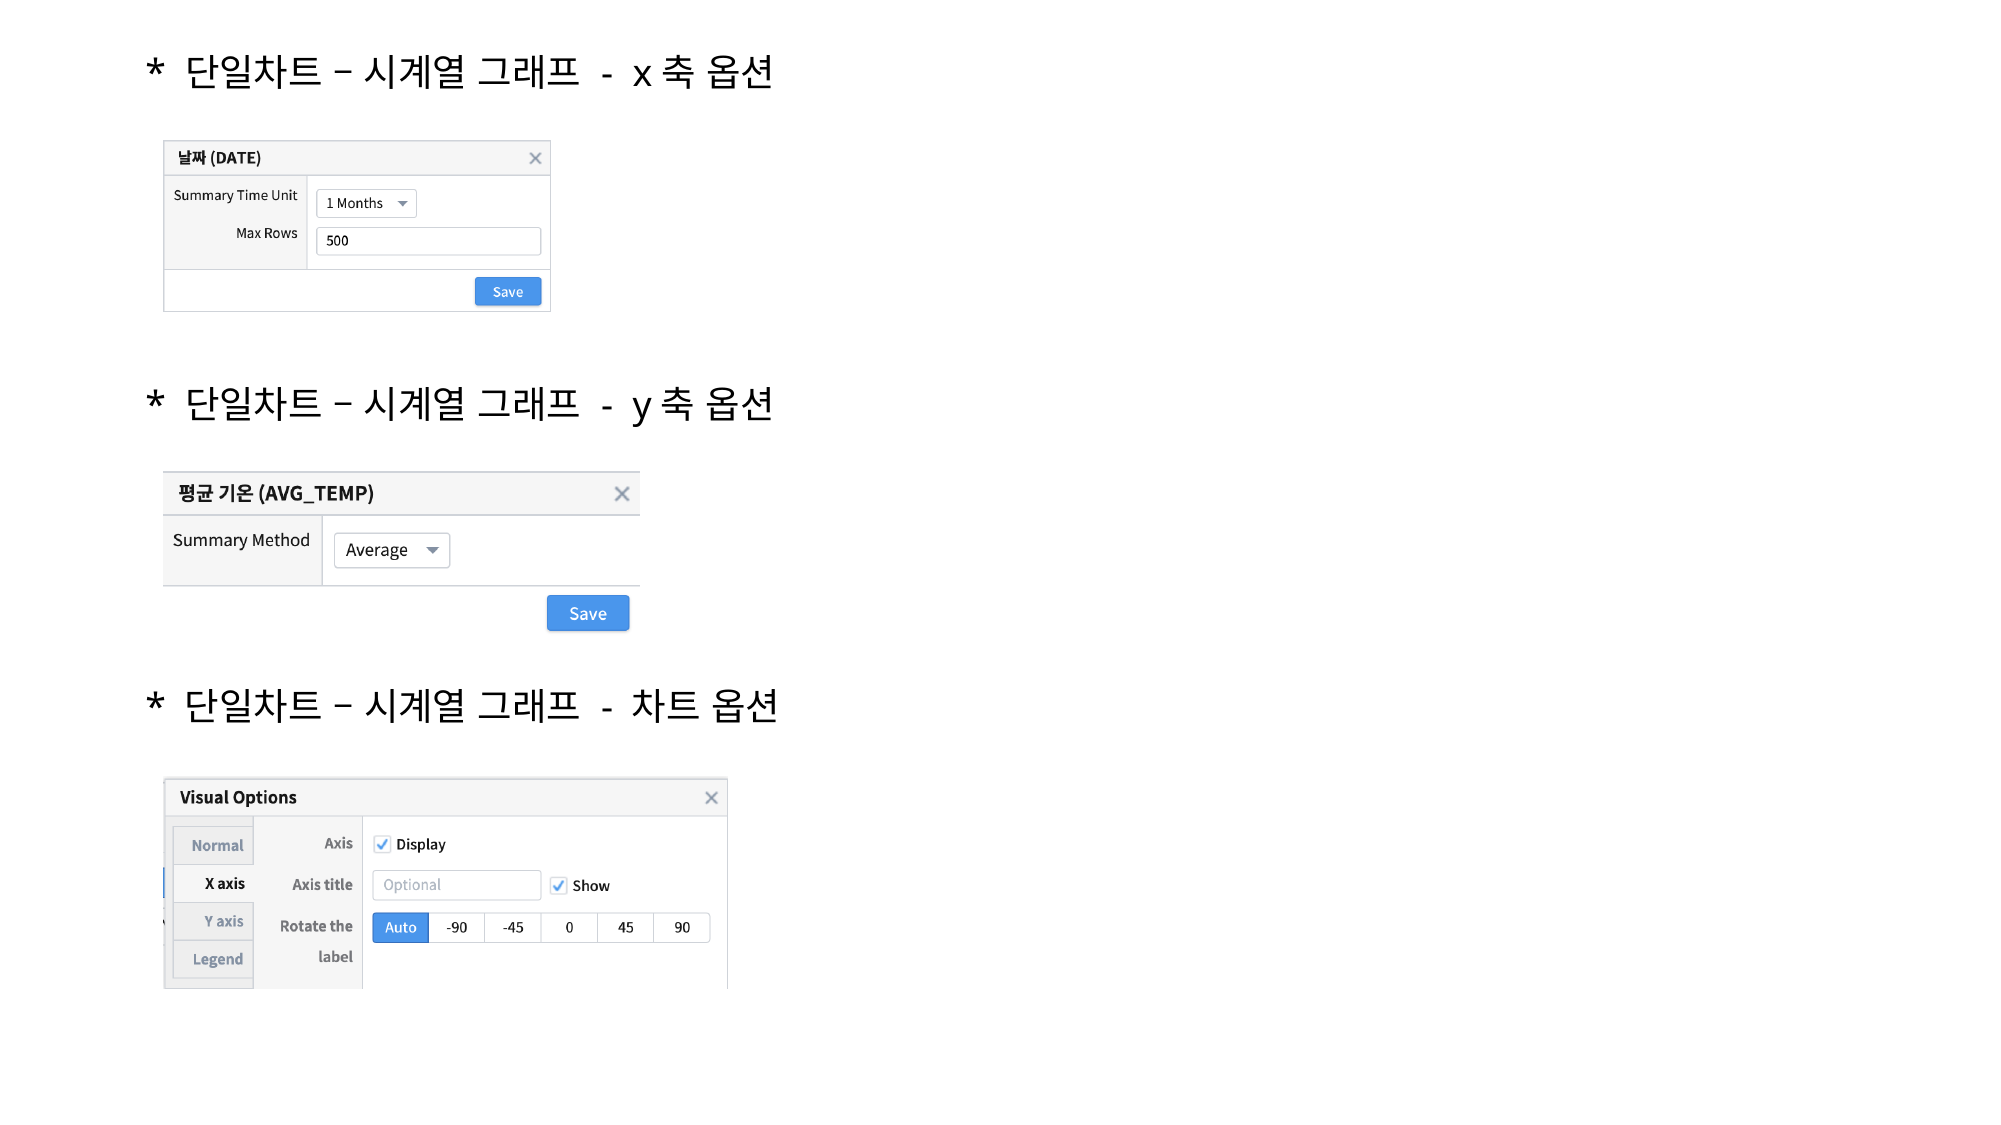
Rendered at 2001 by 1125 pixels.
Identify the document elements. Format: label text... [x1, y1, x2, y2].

text_box * 단일차트 – 시계열 그래프 - x축 옵션 [130, 41, 823, 102]
picture [163, 140, 551, 312]
text_box * 단일차트 – 시계열 그래프 - y축 옵션 [130, 373, 1026, 433]
text_box * 단일차트 – 시계열 그래프 - 차트 옵션 [130, 675, 916, 736]
picture [163, 776, 728, 989]
picture [163, 471, 640, 636]
